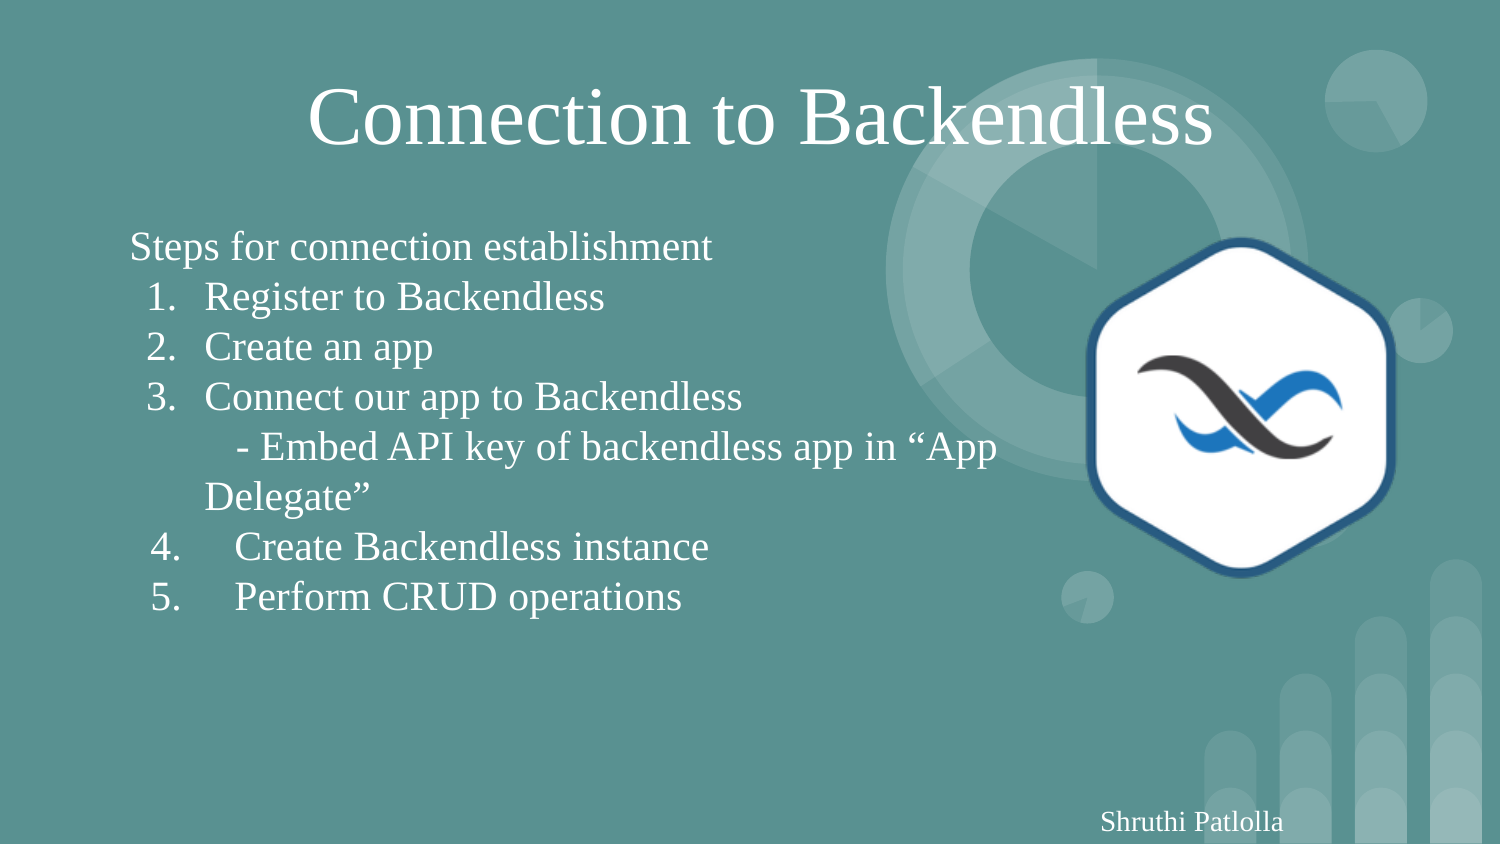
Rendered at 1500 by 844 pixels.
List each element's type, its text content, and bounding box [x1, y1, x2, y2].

picture [1068, 224, 1414, 591]
text_box Shruthi Patlolla [930, 782, 1454, 844]
text_box Steps for connection establishment Register to Backendless Create an app Connect our app to Backendless - Embed API key of backendless app in “App Delegate” 4. Create Backendless instance 5. Perform CRUD operations [114, 203, 1070, 316]
text_box Connection to Backendless [198, 46, 1325, 175]
